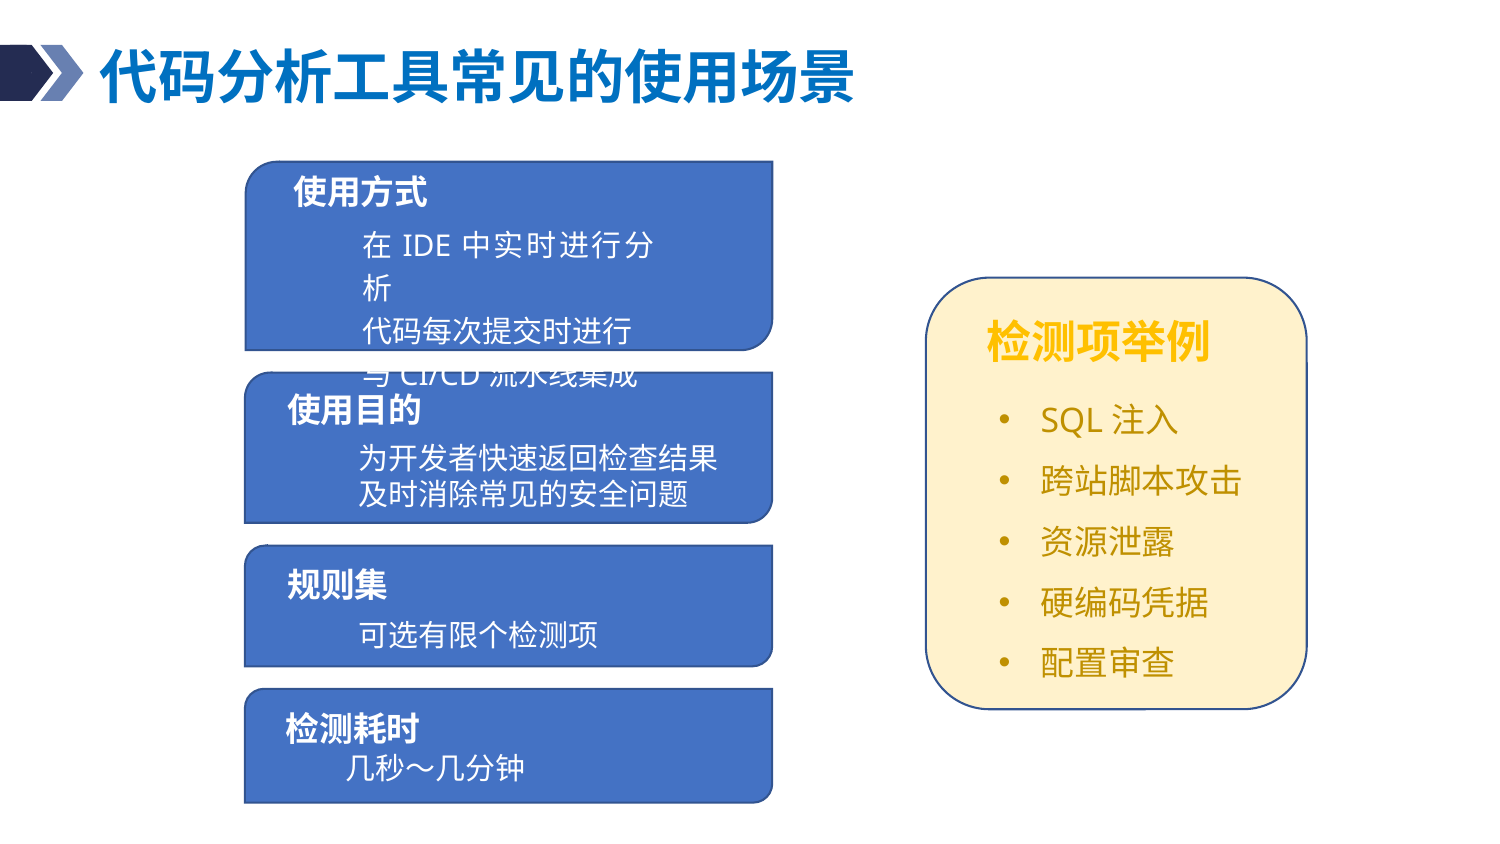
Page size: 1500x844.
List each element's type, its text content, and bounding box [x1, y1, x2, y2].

text_box [243, 544, 774, 668]
text_box 在IDE中实时进行分析 代码每次提交时进行 与CI/CD流水线集成 [347, 211, 670, 399]
text_box 几秒～几分钟 [330, 741, 719, 793]
text_box 检测耗时 [270, 700, 502, 756]
text_box 使用目的 [272, 381, 458, 438]
text_box 使用方式 [278, 163, 494, 219]
text_box [243, 371, 763, 524]
text_box SQL注入 跨站脚本攻击 资源泄露 硬编码凭据 配置审查 [983, 371, 1316, 690]
text_box 规则集 [272, 556, 468, 612]
text_box [924, 276, 1308, 711]
text_box 代码分析工具常见的使用场景 [85, 40, 1052, 119]
text_box [244, 160, 774, 352]
text_box 检测项举例 [971, 305, 1240, 375]
text_box [243, 687, 774, 804]
text_box [458, 371, 774, 432]
text_box 可选有限个检测项 [343, 609, 700, 661]
text_box 为开发者快速返回检查结果 及时消除常见的安全问题 [343, 432, 785, 519]
